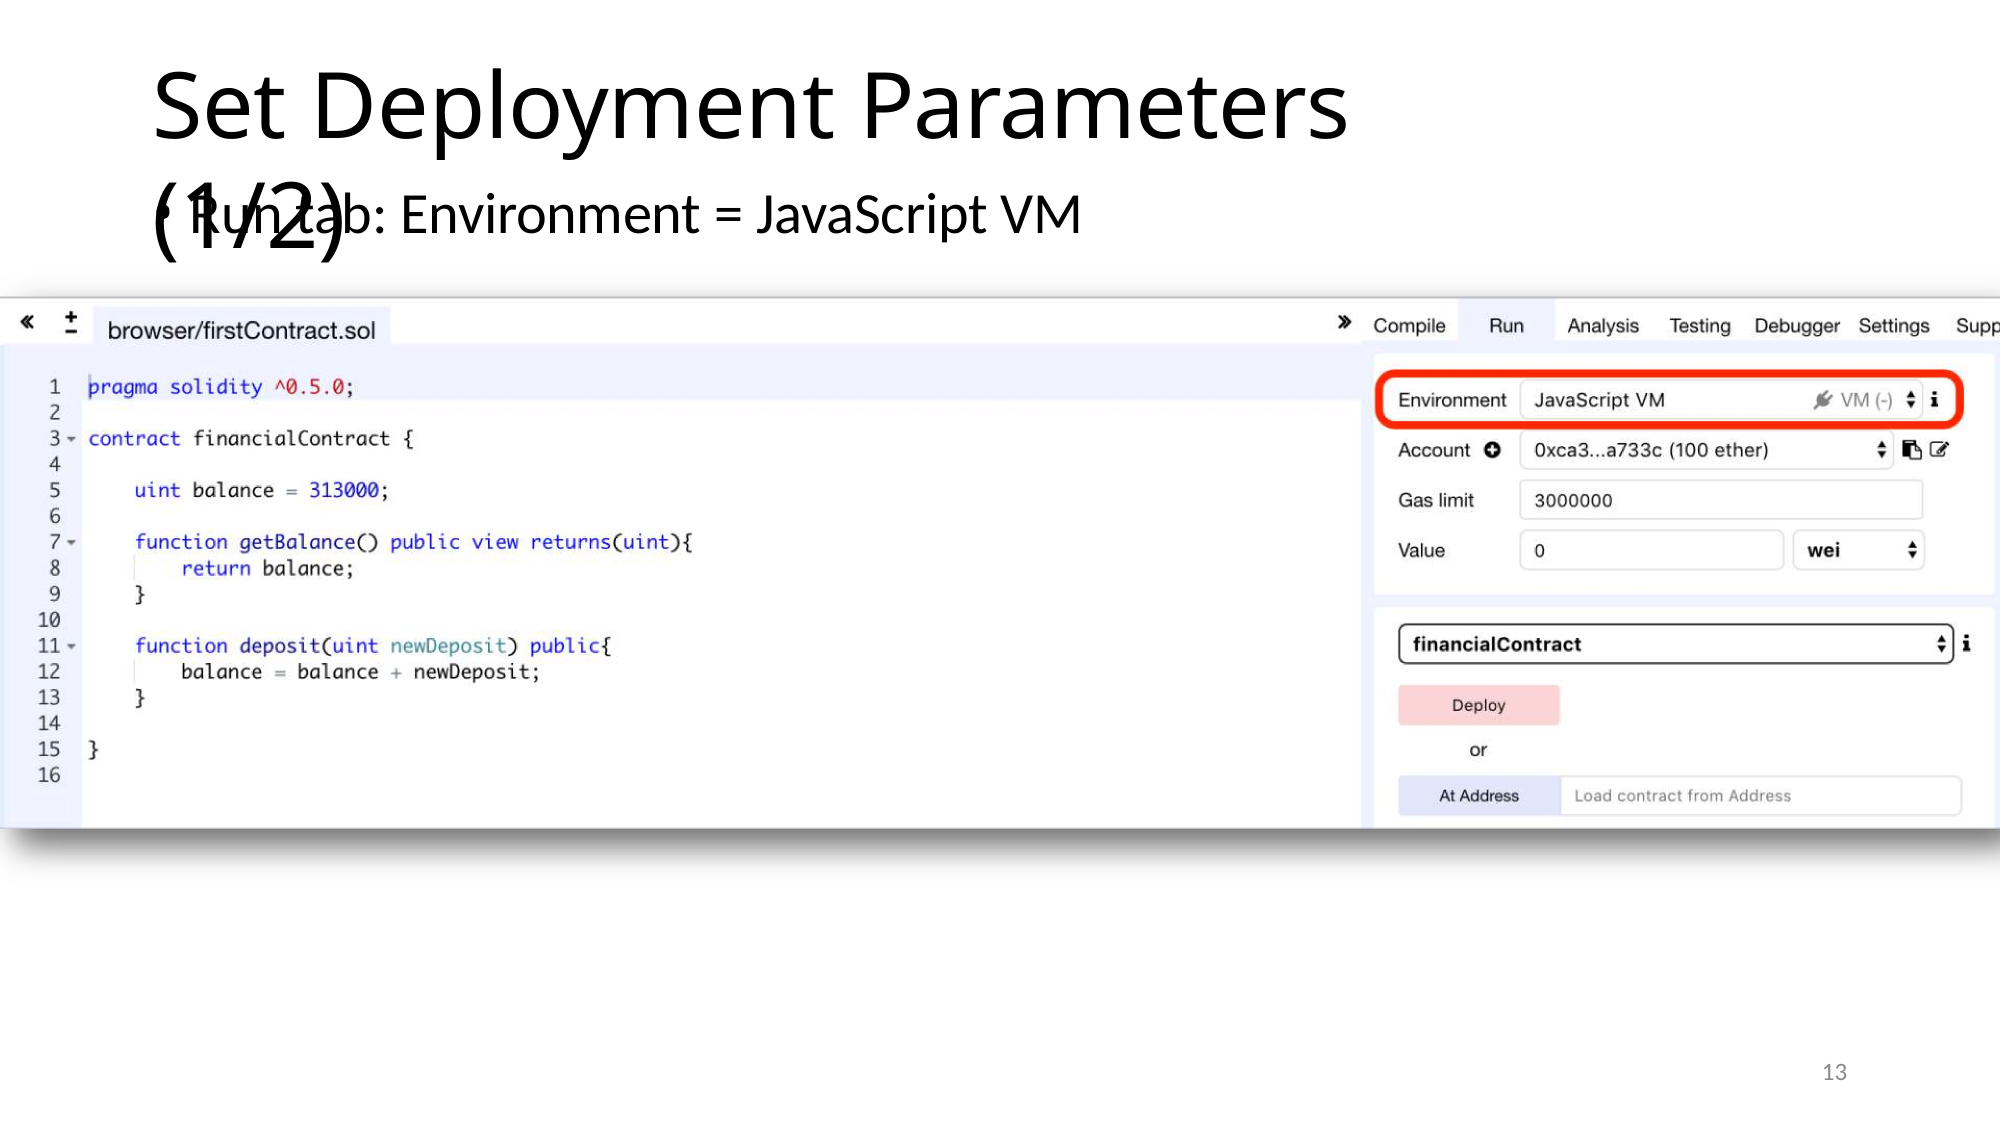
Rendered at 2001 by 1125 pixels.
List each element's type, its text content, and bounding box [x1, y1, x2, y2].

text_box Run tab: Environment = JavaScript VM [150, 173, 1095, 246]
title Set Deployment Parameters (1/2) [150, 45, 1384, 263]
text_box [0, 264, 2000, 893]
slide_number 13 [1815, 1054, 1854, 1125]
